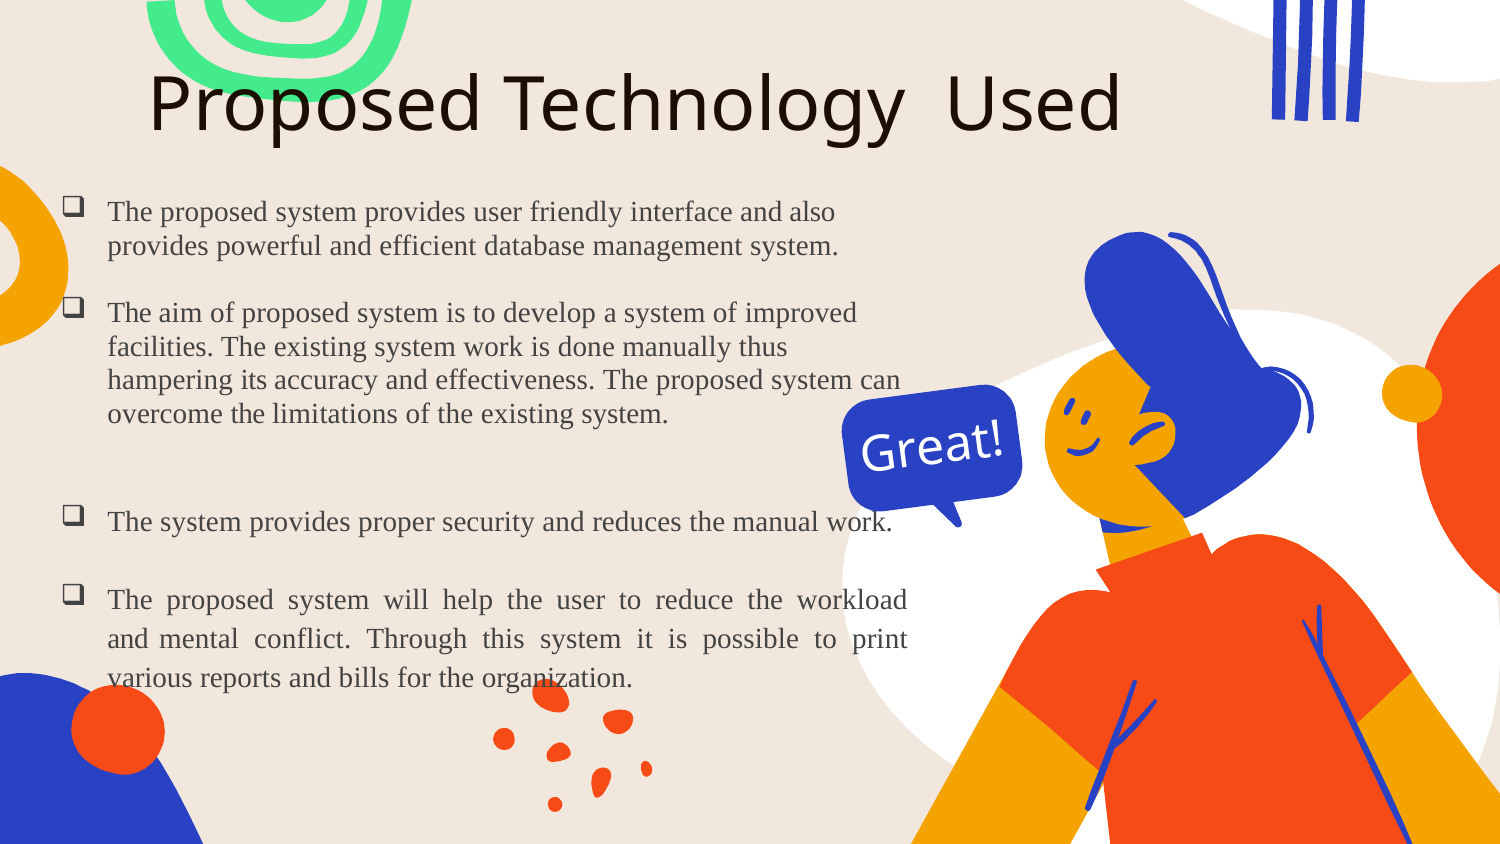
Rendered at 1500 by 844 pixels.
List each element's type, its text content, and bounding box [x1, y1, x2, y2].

title Proposed Technology Used [4, 40, 1268, 135]
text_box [845, 391, 861, 531]
list The proposed system provides user friendly interface and also provides powerful and efficient database management system. The aim of proposed system is to develop a system of improved facilities. The existing system work is done manually thus hampering its accuracy and effectiveness. The proposed system can overcome the limitations of the existing system. The system provides proper security and reduces the manual work. The proposed system will help the user to reduce the workload and mental conflict. Through this system it is possible to print various reports and bills for the organization. [43, 179, 932, 506]
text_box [866, 203, 1500, 844]
